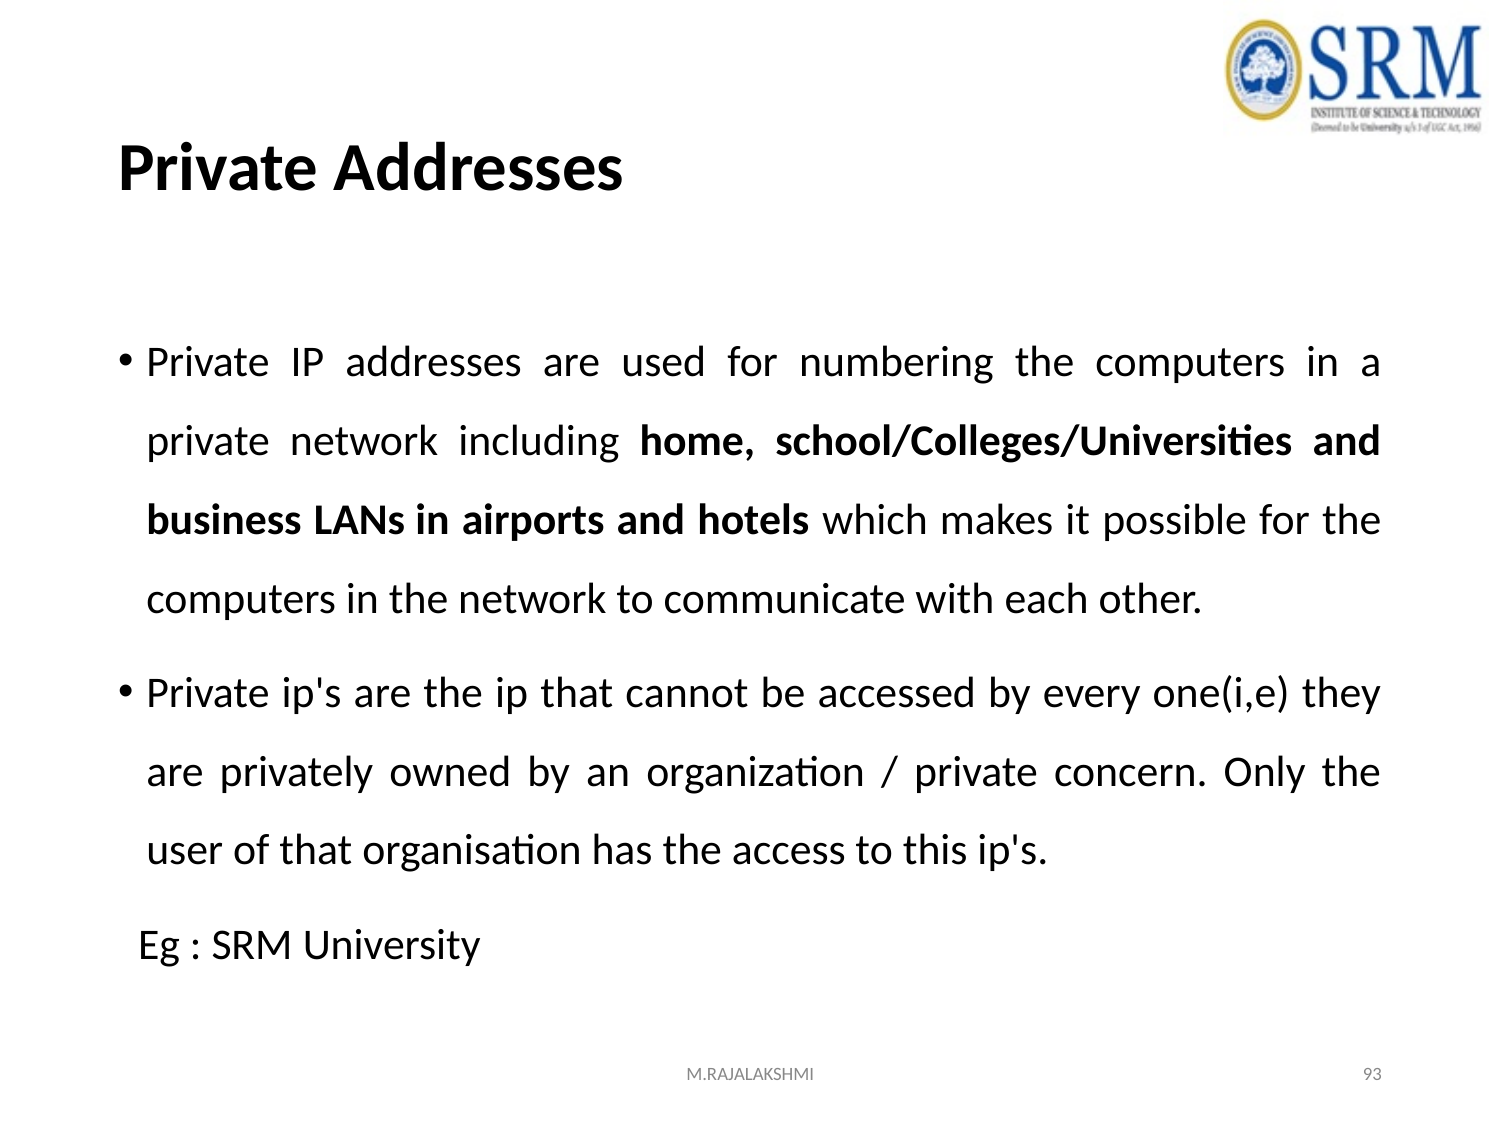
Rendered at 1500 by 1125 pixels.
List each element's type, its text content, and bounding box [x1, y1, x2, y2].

slide_number ‹#› [1059, 1042, 1397, 1103]
picture [1223, 0, 1489, 149]
title Private Addresses [103, 59, 1397, 278]
list Private IP addresses are used for numbering the computers in a private network including home, school/Colleges/Universities and business LANs in airports and hotels which makes it possible for the computers in the network to communicate with each other. Private ip's are the ip that cannot be accessed by every one(i,e) they are privately owned by an organization / private concern. Only the user of that organisation has the access to this ip's. Eg : SRM University [103, 299, 1397, 1014]
footer M.RAJALAKSHMI [496, 1042, 1004, 1103]
